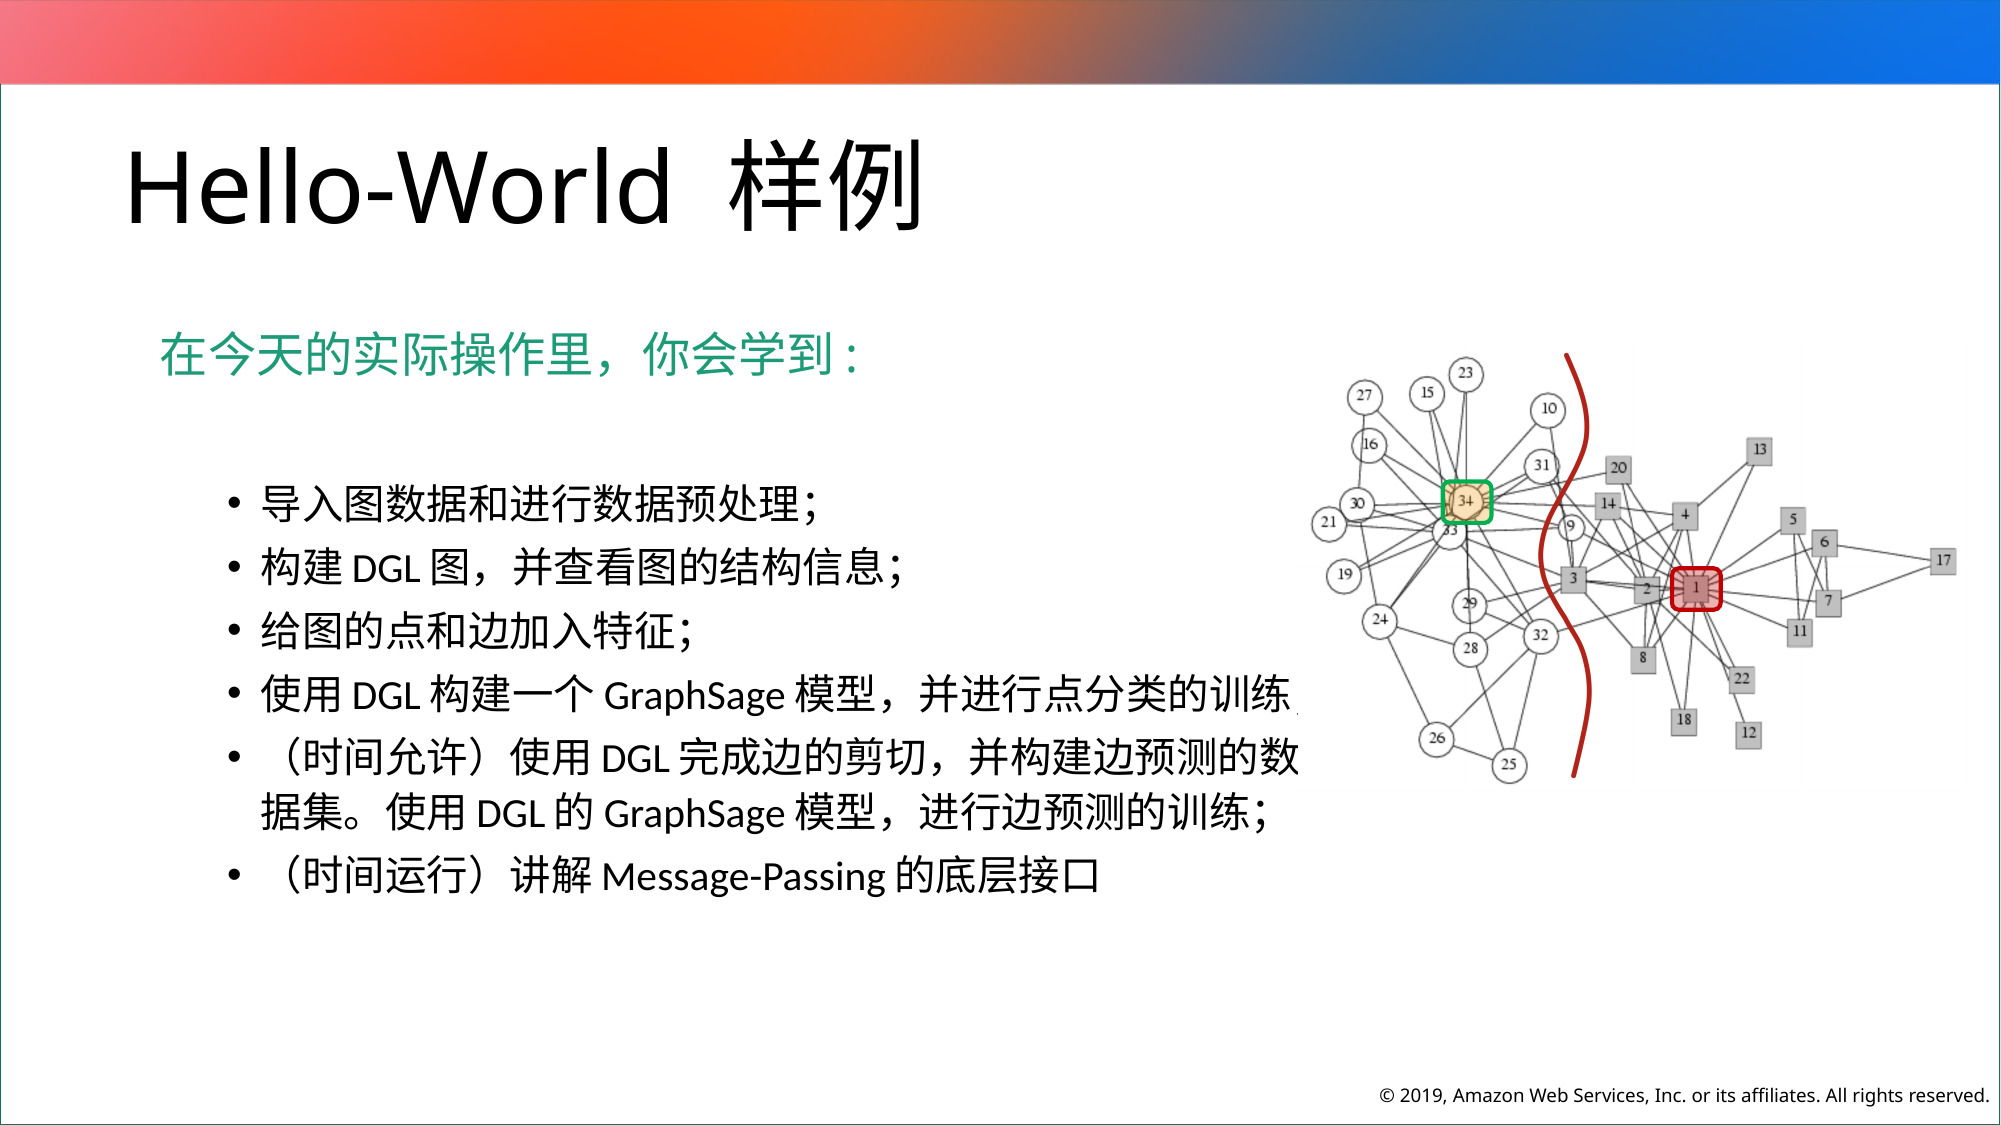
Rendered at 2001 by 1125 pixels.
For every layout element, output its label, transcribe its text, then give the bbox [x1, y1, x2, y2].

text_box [1297, 344, 1968, 792]
list 在今天的实际操作里，你会学到: 导入图数据和进行数据预处理； 构建DGL图，并查看图的结构信息； 给图的点和边加入特征； 使用DGL构建一个GraphSage模型，并进行点分类的训练； （时间允许）使用DGL完成边的剪切，并构建边预测的数据集。使用DGL的GraphSage模型，进行边预测的训练； （时间运行）讲解Message-Passing的底层接口 [129, 307, 1333, 996]
list Hello-World 样例 [107, 129, 1513, 294]
picture [0, 0, 2001, 90]
